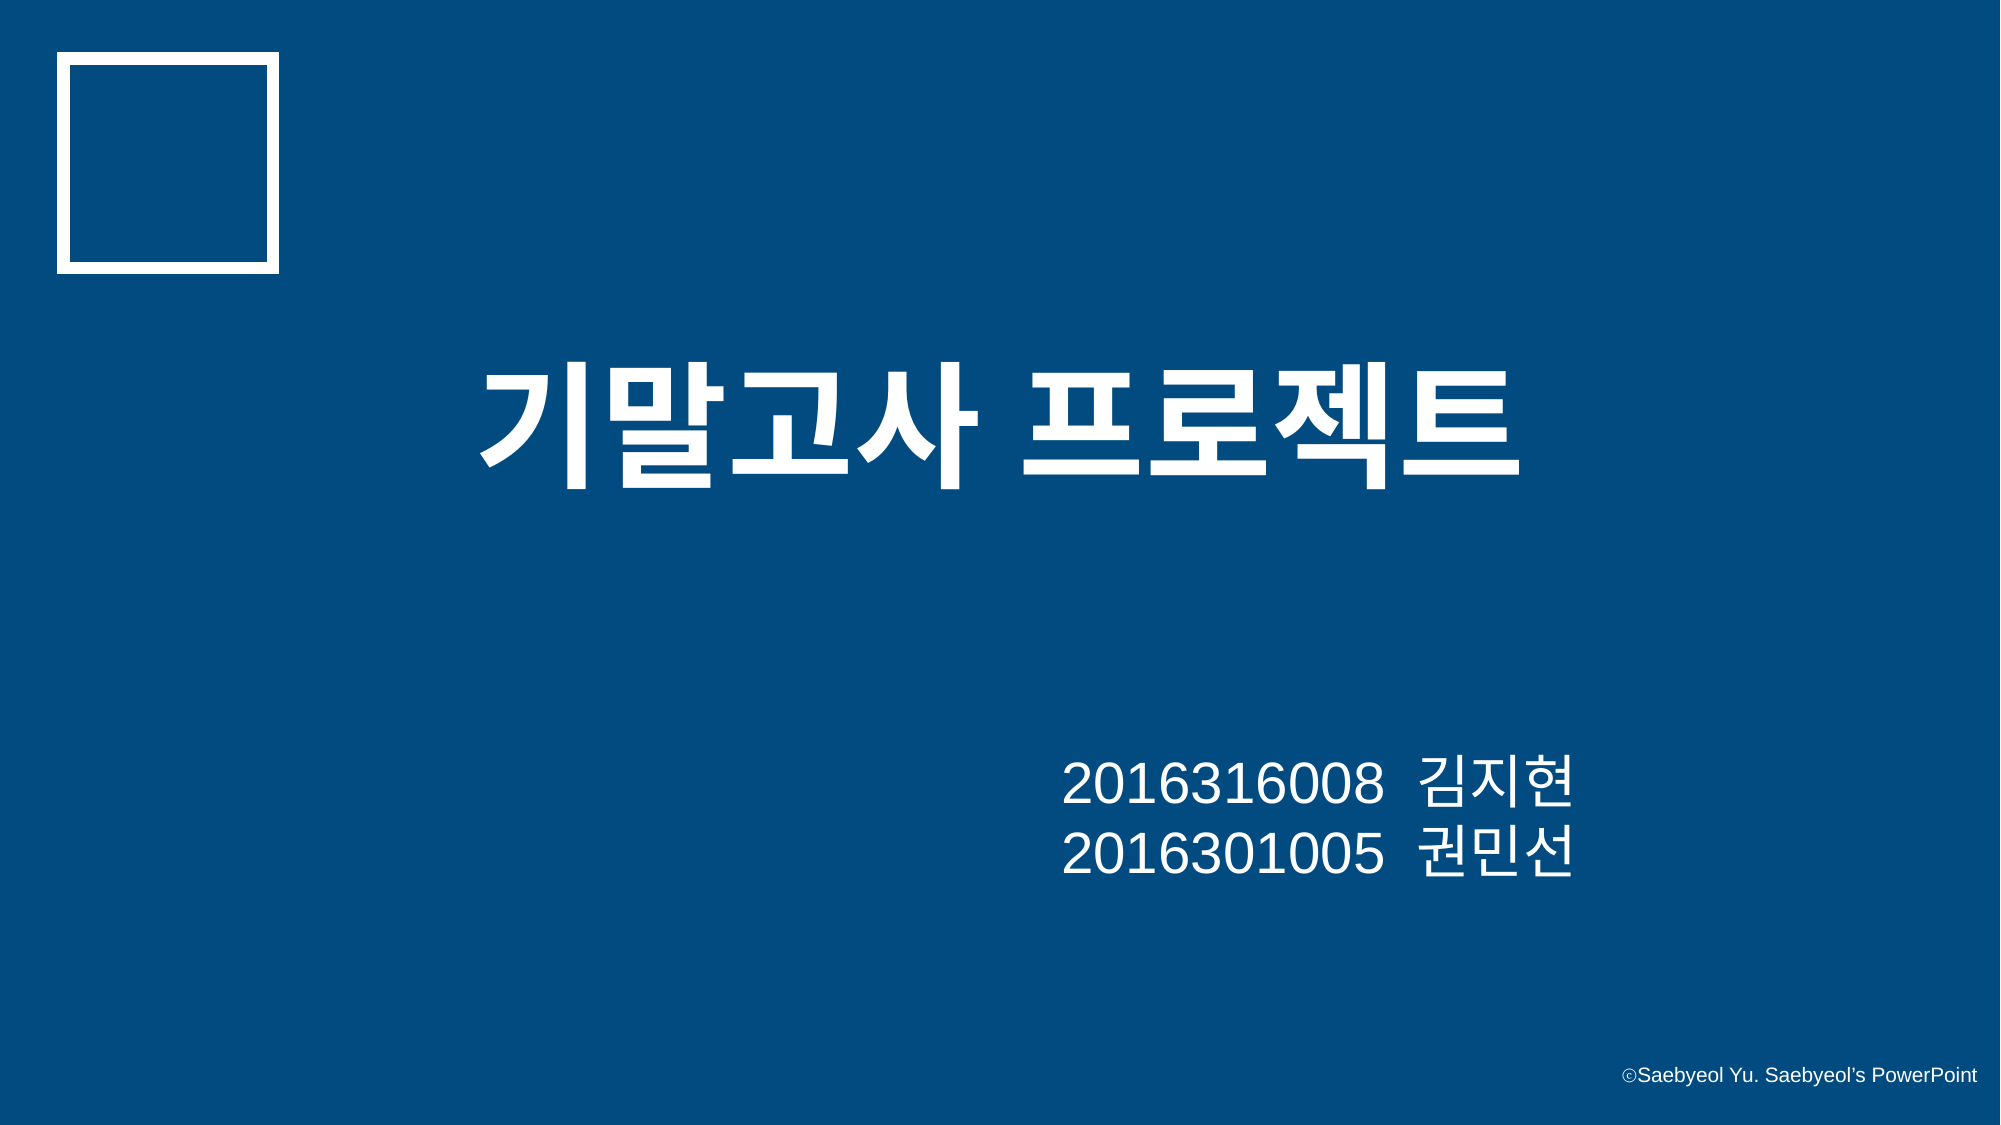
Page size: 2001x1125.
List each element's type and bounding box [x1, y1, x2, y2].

text_box [62, 57, 274, 269]
text_box [404, 332, 1595, 895]
